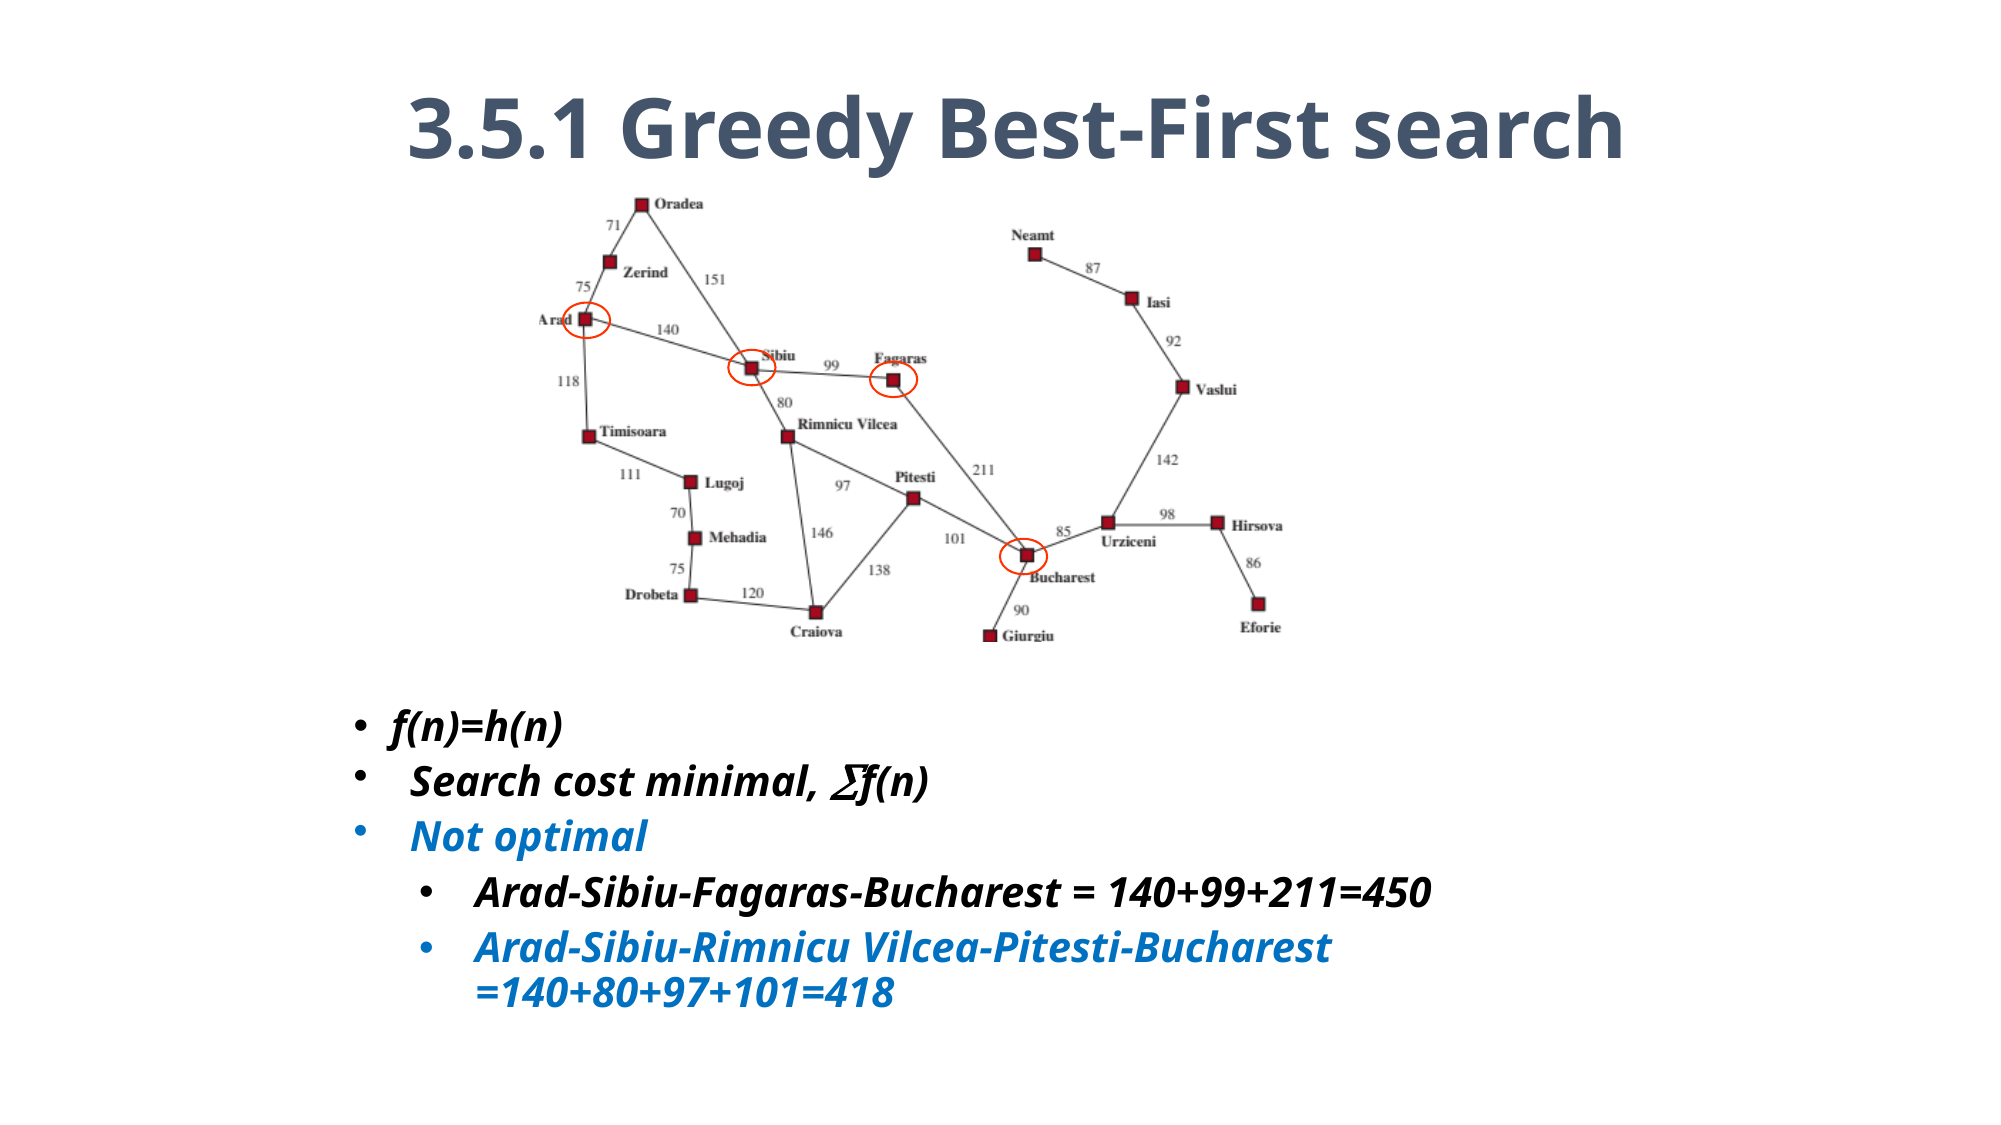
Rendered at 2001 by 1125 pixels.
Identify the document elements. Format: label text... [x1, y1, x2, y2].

text_box 3.5.1 Greedy Best-First search [244, 30, 1792, 219]
list f(n)=h(n) Search cost minimal, f(n) Not optimal Arad-Sibiu-Fagaras-Bucharest = 140+99+211=450 Arad-Sibiu-Rimnicu Vilcea-Pitesti-Bucharest =140+80+97+101=418 [338, 231, 1709, 1047]
picture [539, 196, 1284, 642]
